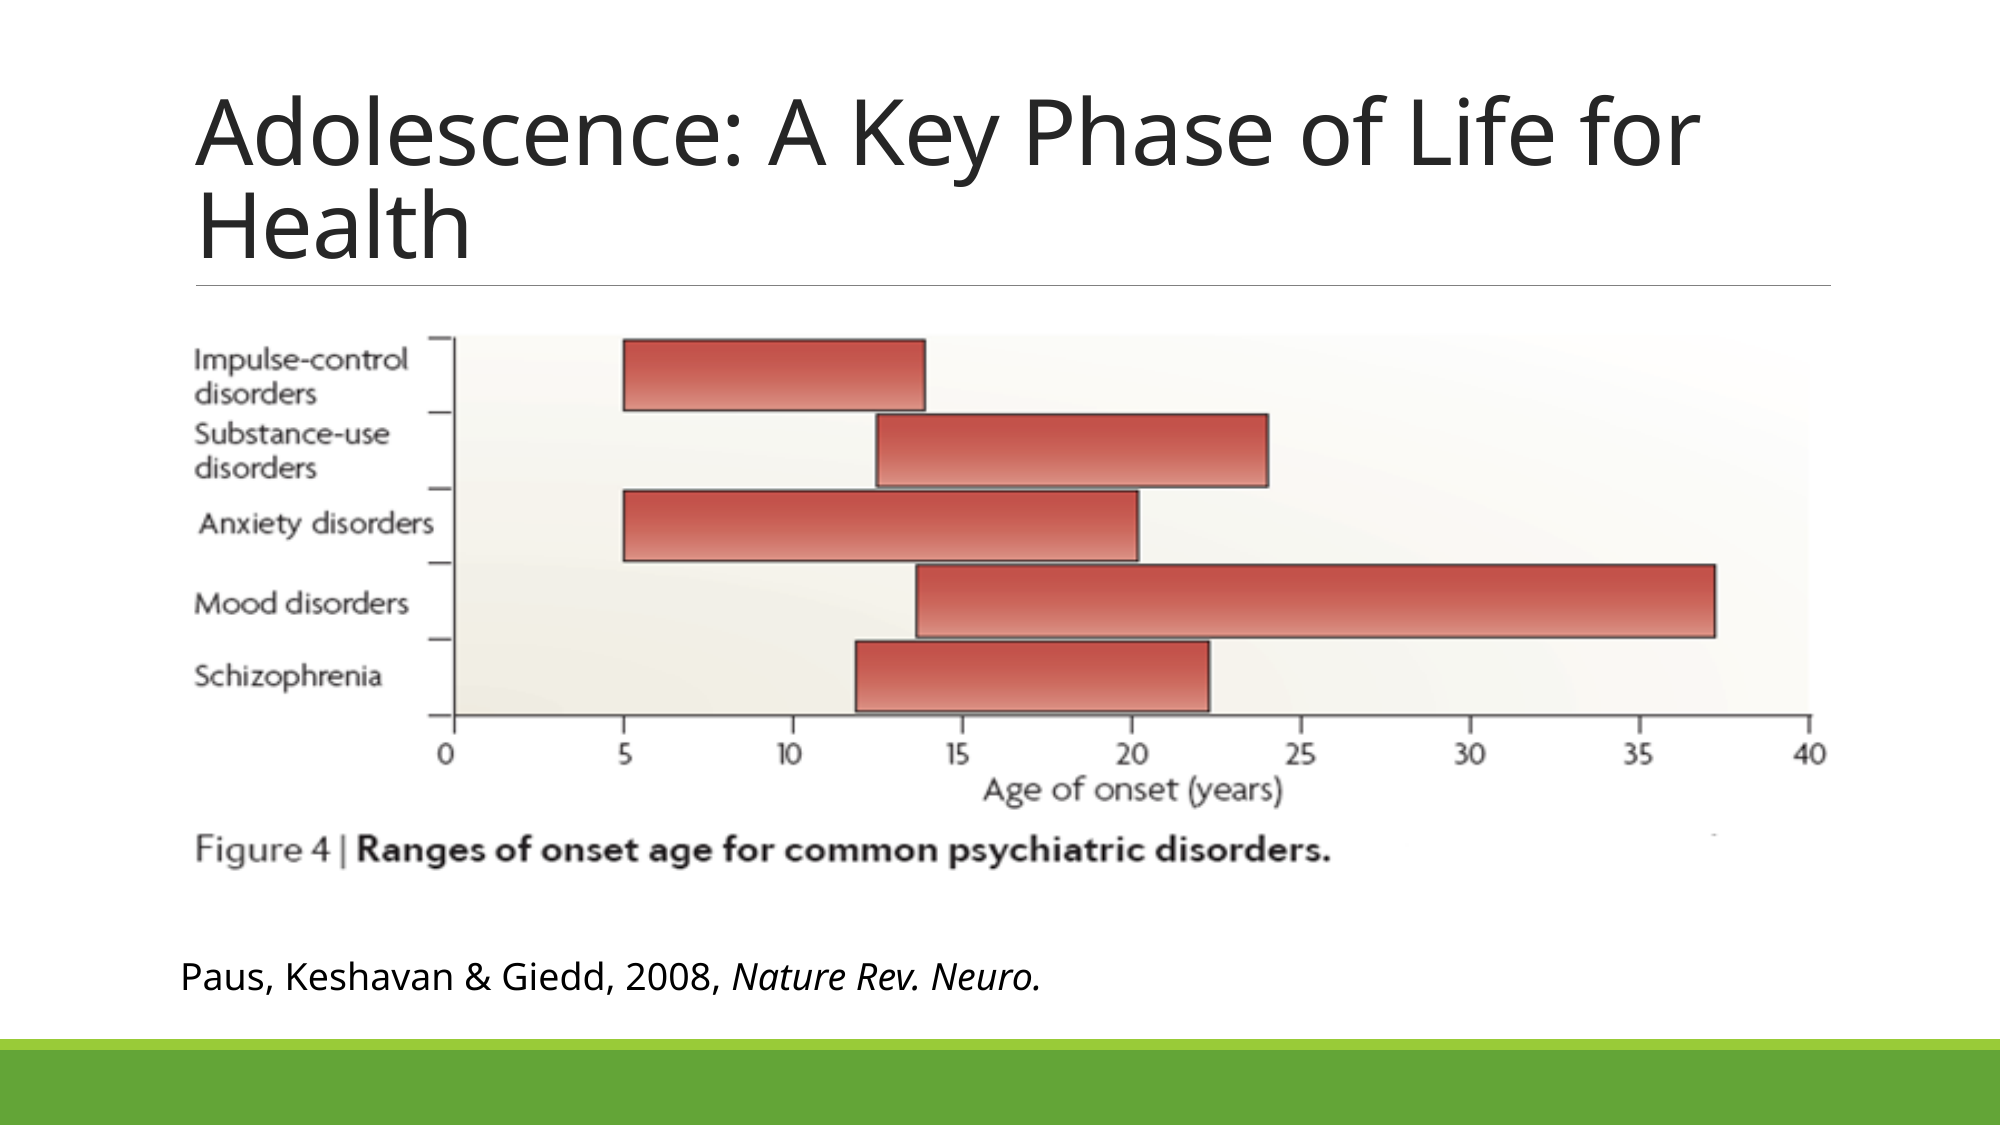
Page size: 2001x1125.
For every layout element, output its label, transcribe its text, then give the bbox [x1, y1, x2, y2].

picture [179, 325, 1831, 876]
text_box Paus, Keshavan & Giedd, 2008, Nature Rev. Neuro. [180, 915, 1616, 1035]
title Adolescence: A Key Phase of Life for Health [180, 47, 1830, 285]
